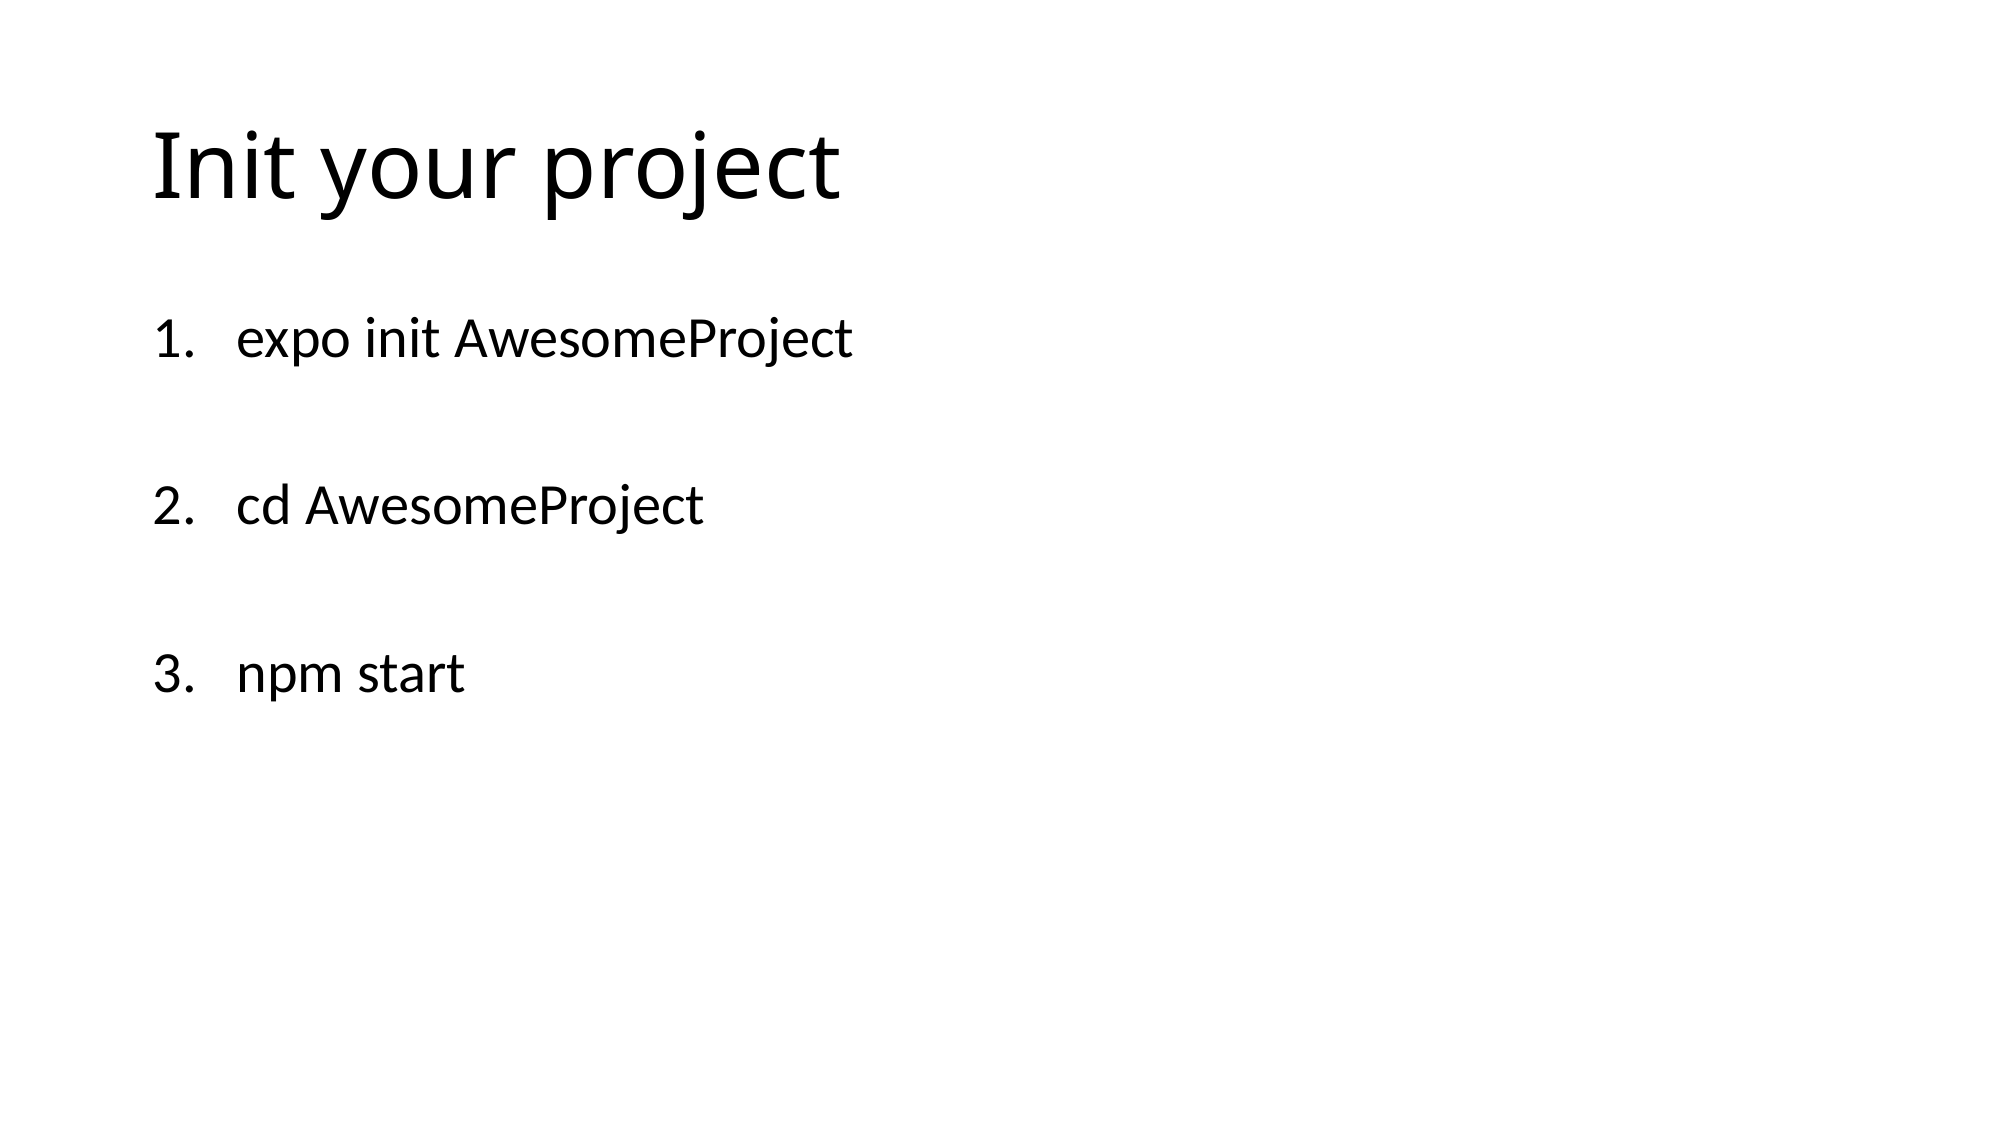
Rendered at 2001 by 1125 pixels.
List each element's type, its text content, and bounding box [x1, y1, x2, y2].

title Init your project [137, 59, 1863, 278]
list expo init AwesomeProject cd AwesomeProject npm start [137, 299, 1863, 1014]
